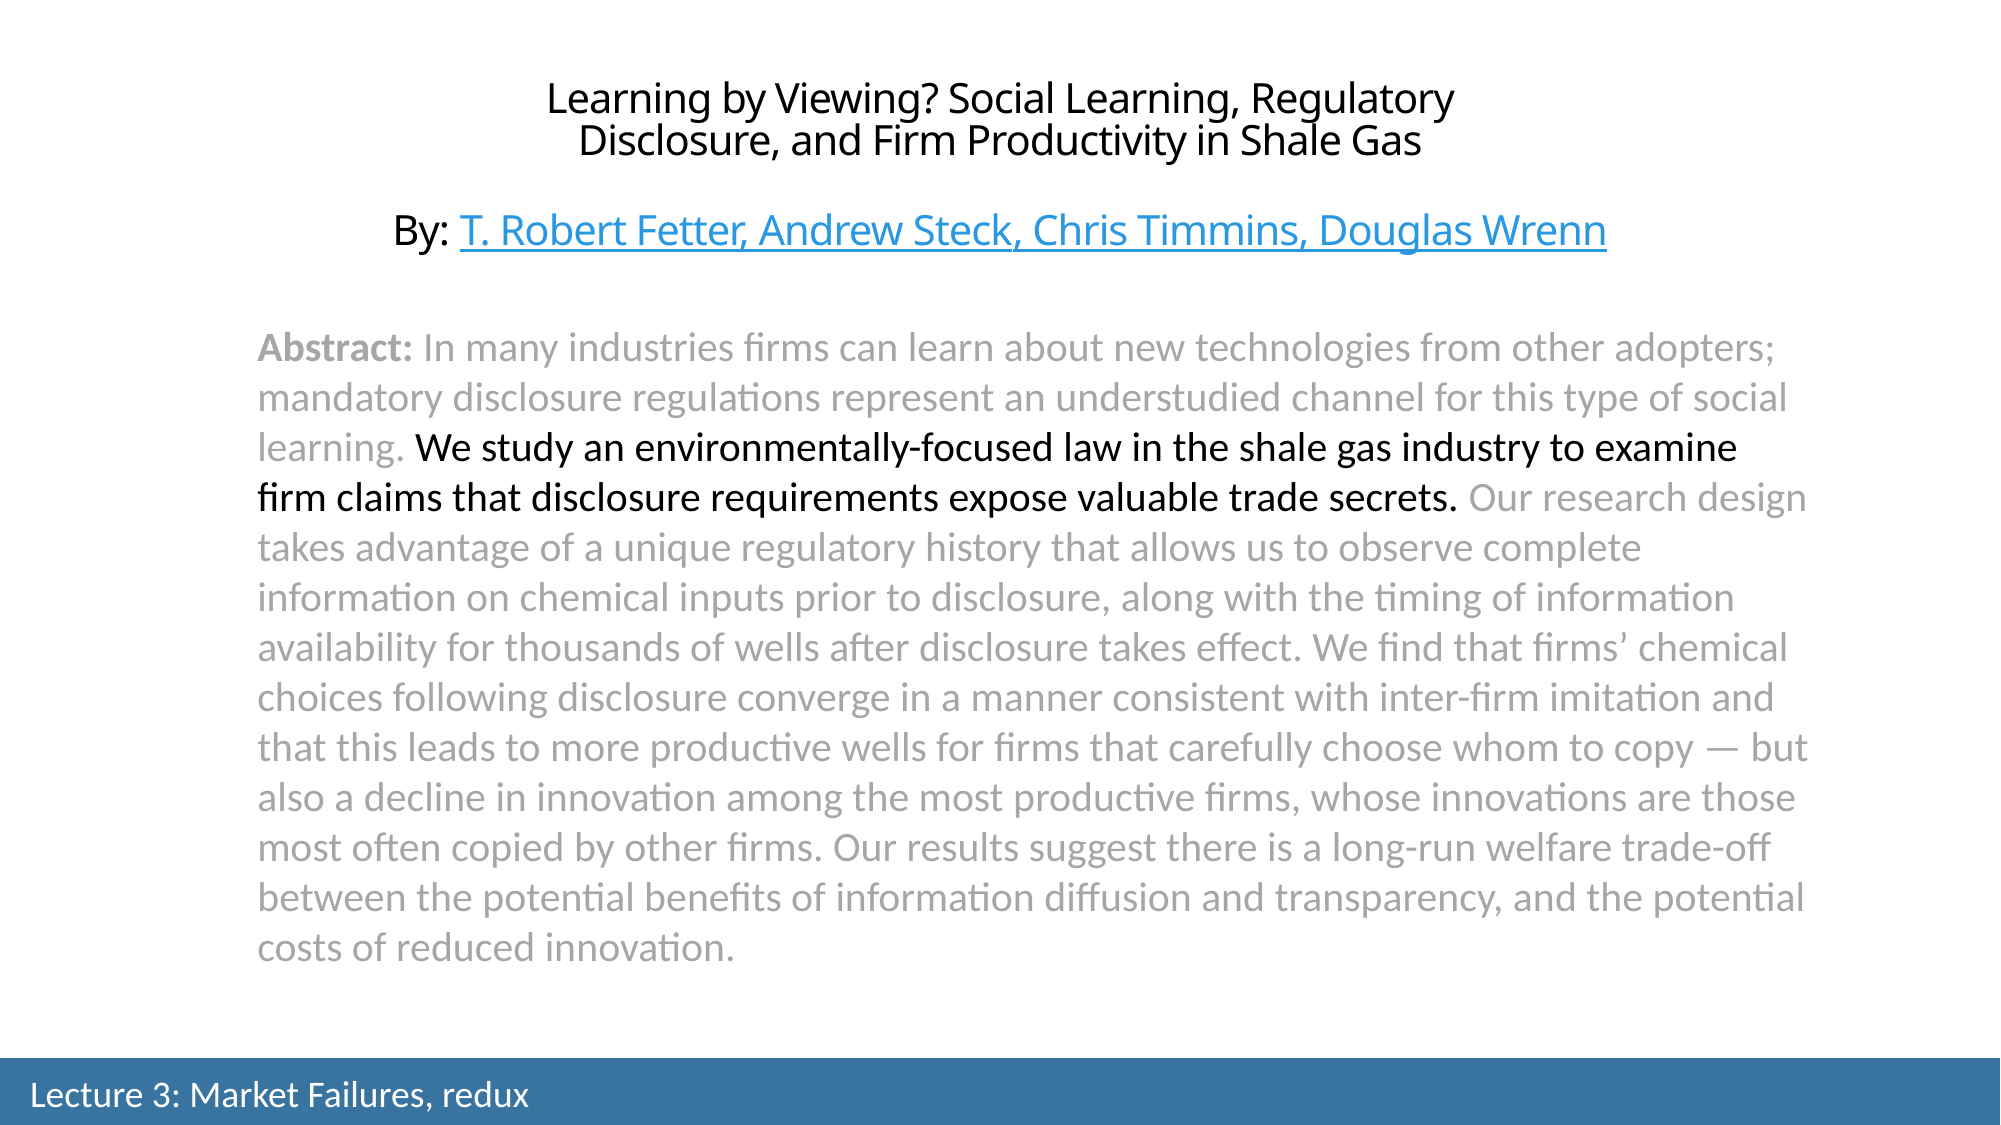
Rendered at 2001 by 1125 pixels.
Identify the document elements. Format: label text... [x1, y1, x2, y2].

text_box Learning by Viewing? Social Learning, Regulatory Disclosure, and Firm Productivity in Shale Gas By: T. Robert Fetter, Andrew Steck, Chris Timmins, Douglas Wrenn [374, 56, 1625, 262]
text_box Abstract: In many industries firms can learn about new technologies from other adopters; mandatory disclosure regulations represent an understudied channel for this type of social learning. We study an environmentally-focused law in the shale gas industry to examine firm claims that disclosure requirements expose valuable trade secrets. Our research design takes advantage of a unique regulatory history that allows us to observe complete information on chemical inputs prior to disclosure, along with the timing of information availability for thousands of wells after disclosure takes effect. We find that firms’ chemical choices following disclosure converge in a manner consistent with inter-firm imitation and that this leads to more productive wells for firms that carefully choose whom to copy — but also a decline in innovation among the most productive firms, whose innovations are those most often copied by other firms. Our results suggest there is a long-run welfare trade-off between the potential benefits of information diffusion and transparency, and the potential costs of reduced innovation. [167, 262, 1833, 978]
